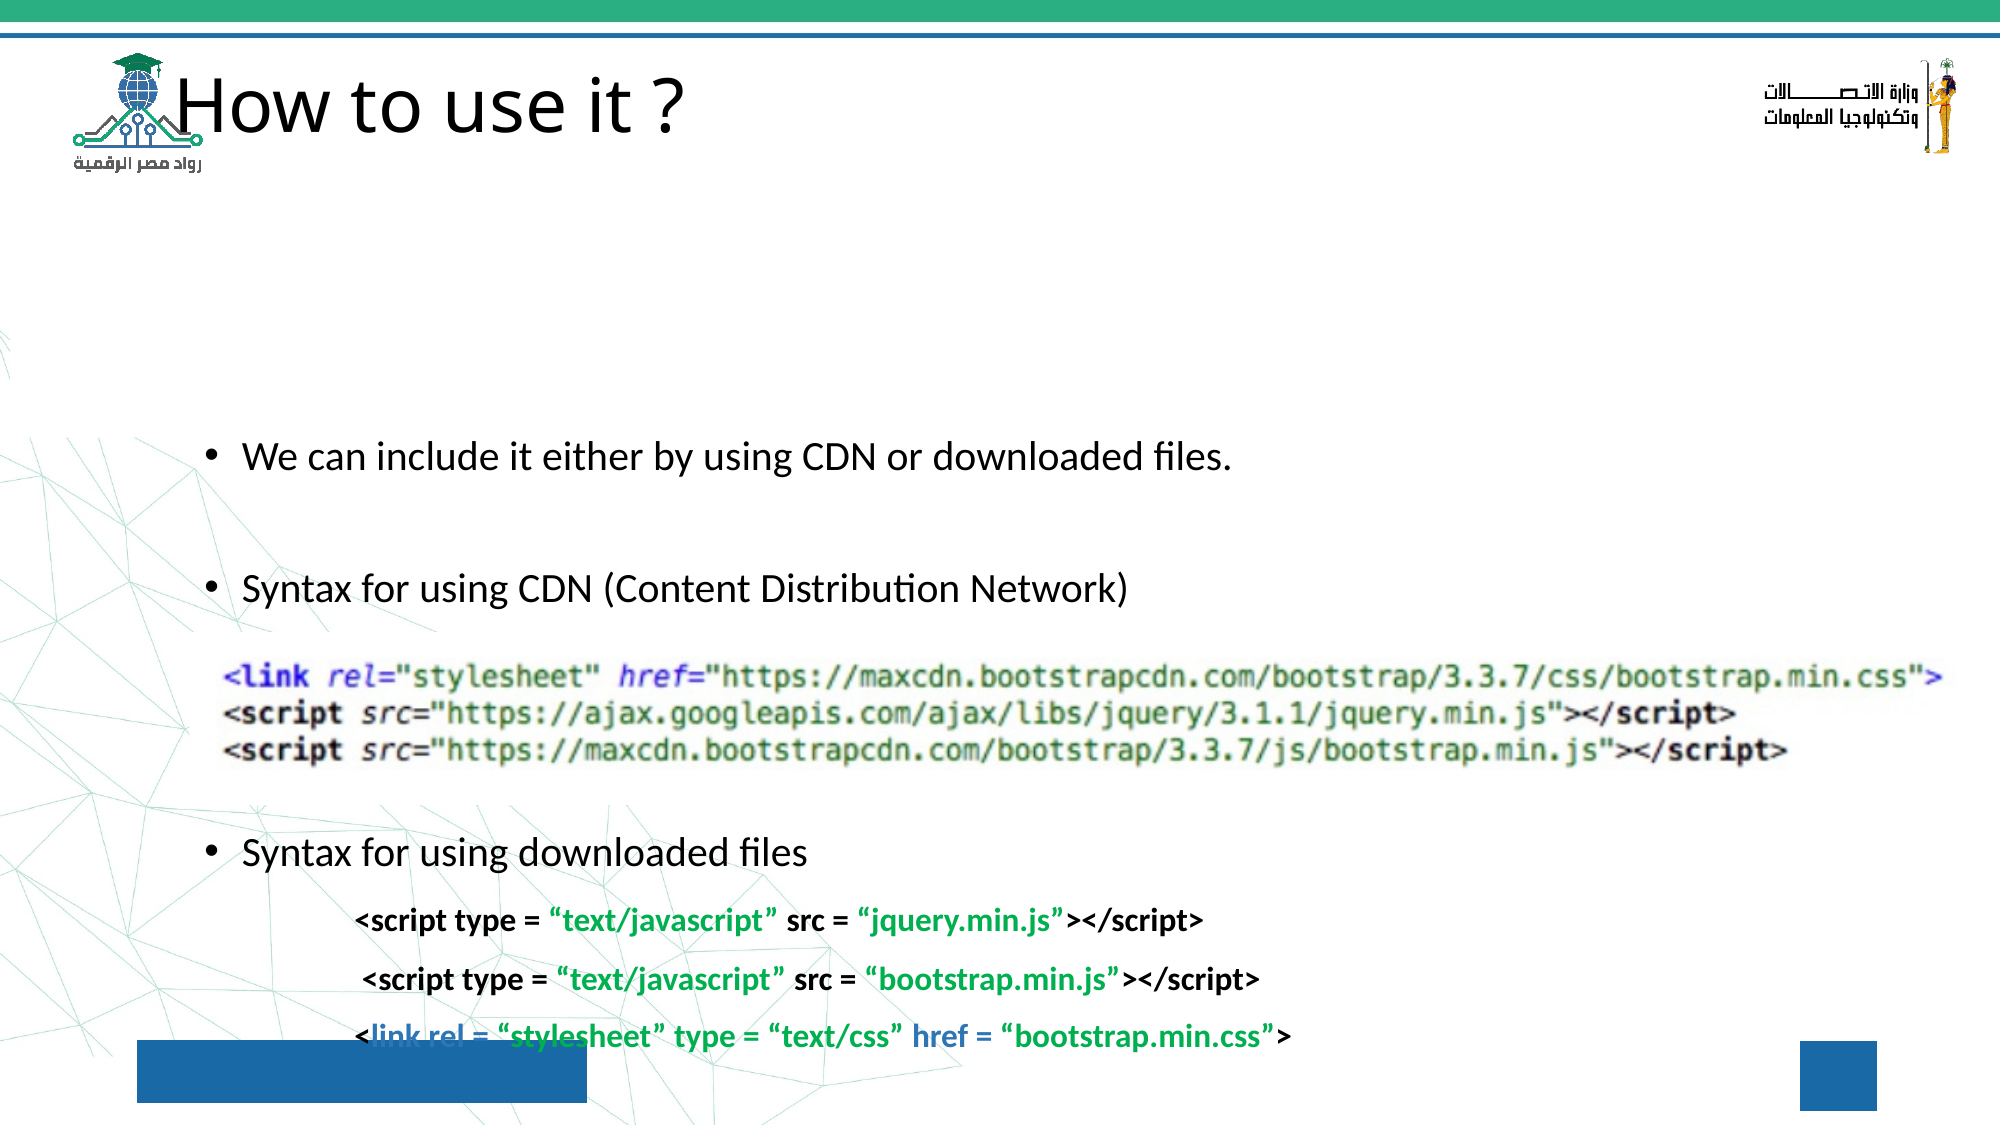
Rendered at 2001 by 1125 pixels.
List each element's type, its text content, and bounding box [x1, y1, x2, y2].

list We can include it either by using CDN or downloaded files. Syntax for using CDN (Content Distribution Network) Syntax for using downloaded files <script type = “text/javascript” src = “jquery.min.js”></script> <script type = “text/javascript” src = “bootstrap.min.js”></script> <link rel = “stylesheet” type = “text/css” href = “bootstrap.min.css”> [189, 427, 1638, 632]
picture [0, 0, 2000, 1125]
list We can include it either by using CDN or downloaded files. Syntax for using CDN (Content Distribution Network) Syntax for using downloaded files <script type = “text/javascript” src = “jquery.min.js”></script> <script type = “text/javascript” src = “bootstrap.min.js”></script> <link rel = “stylesheet” type = “text/css” href = “bootstrap.min.css”> [189, 805, 1638, 1097]
title How to use it ? [158, 22, 1980, 194]
